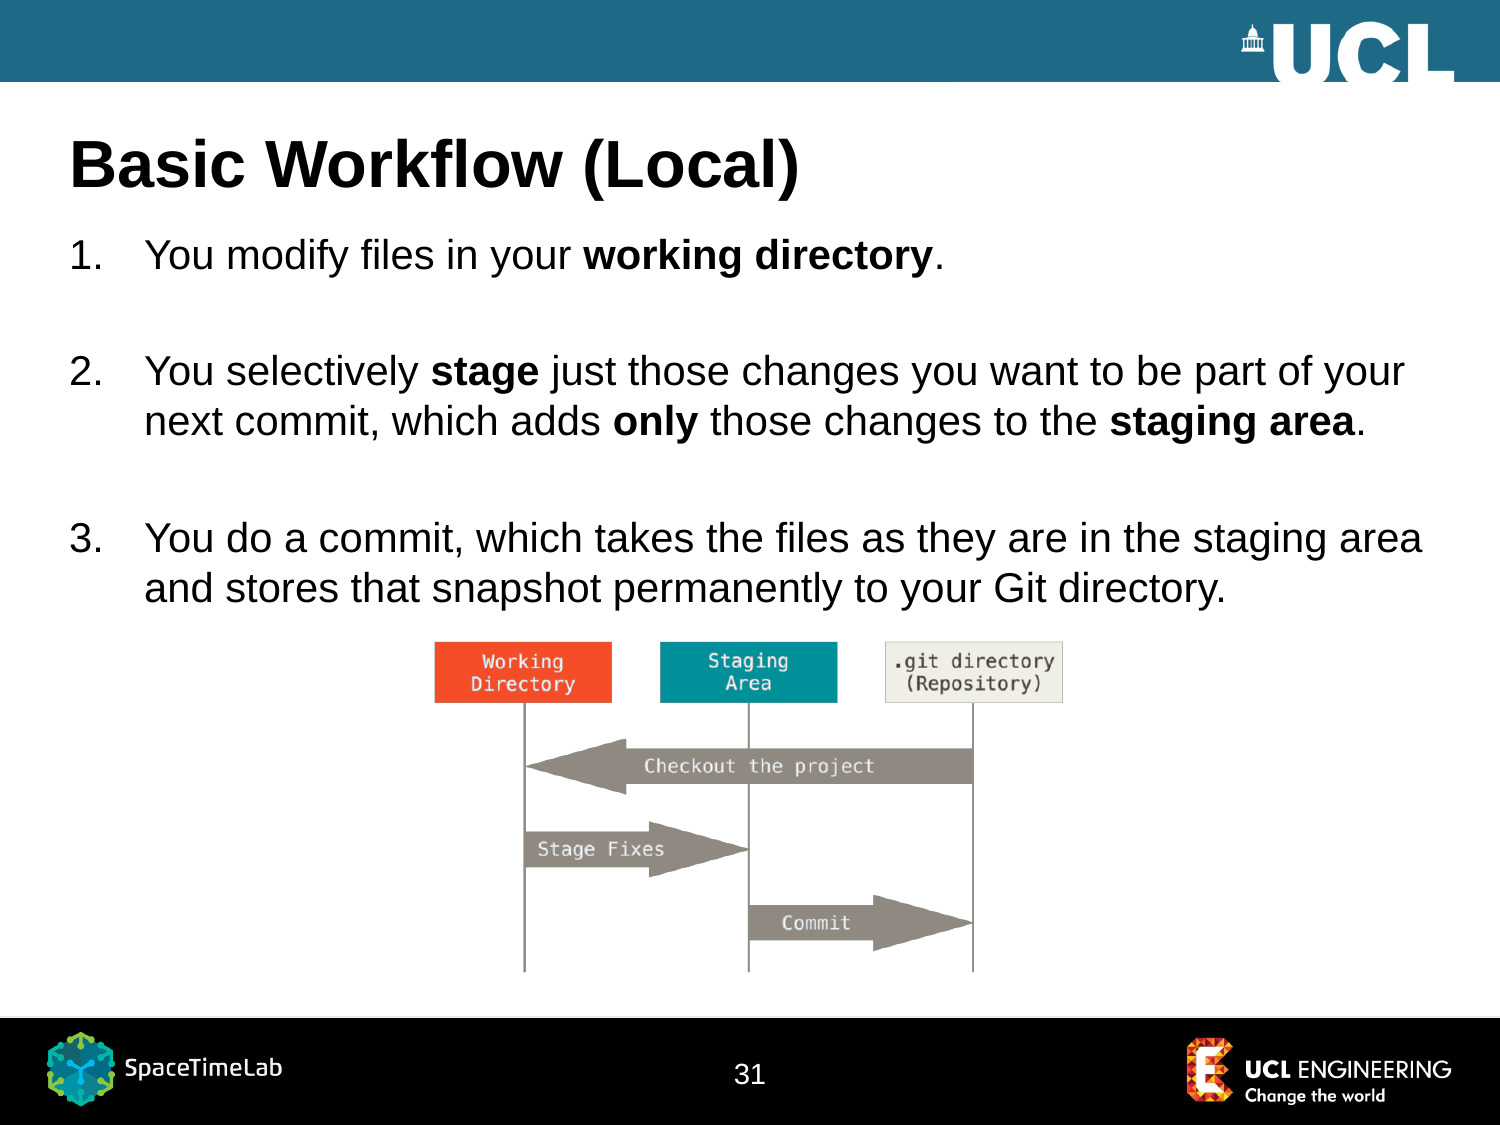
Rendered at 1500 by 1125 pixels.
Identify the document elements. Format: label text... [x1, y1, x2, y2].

picture [0, 990, 1500, 1125]
title Basic Workflow (Local) [54, 113, 1447, 197]
picture [429, 635, 1071, 988]
list You modify files in your working directory. You selectively stage just those changes you want to be part of your next commit, which adds only those changes to the staging area. You do a commit, which takes the files as they are in the staging area and stores that snapshot permanently to your Git directory. [54, 219, 1447, 988]
footer 31 [496, 1042, 1004, 1103]
